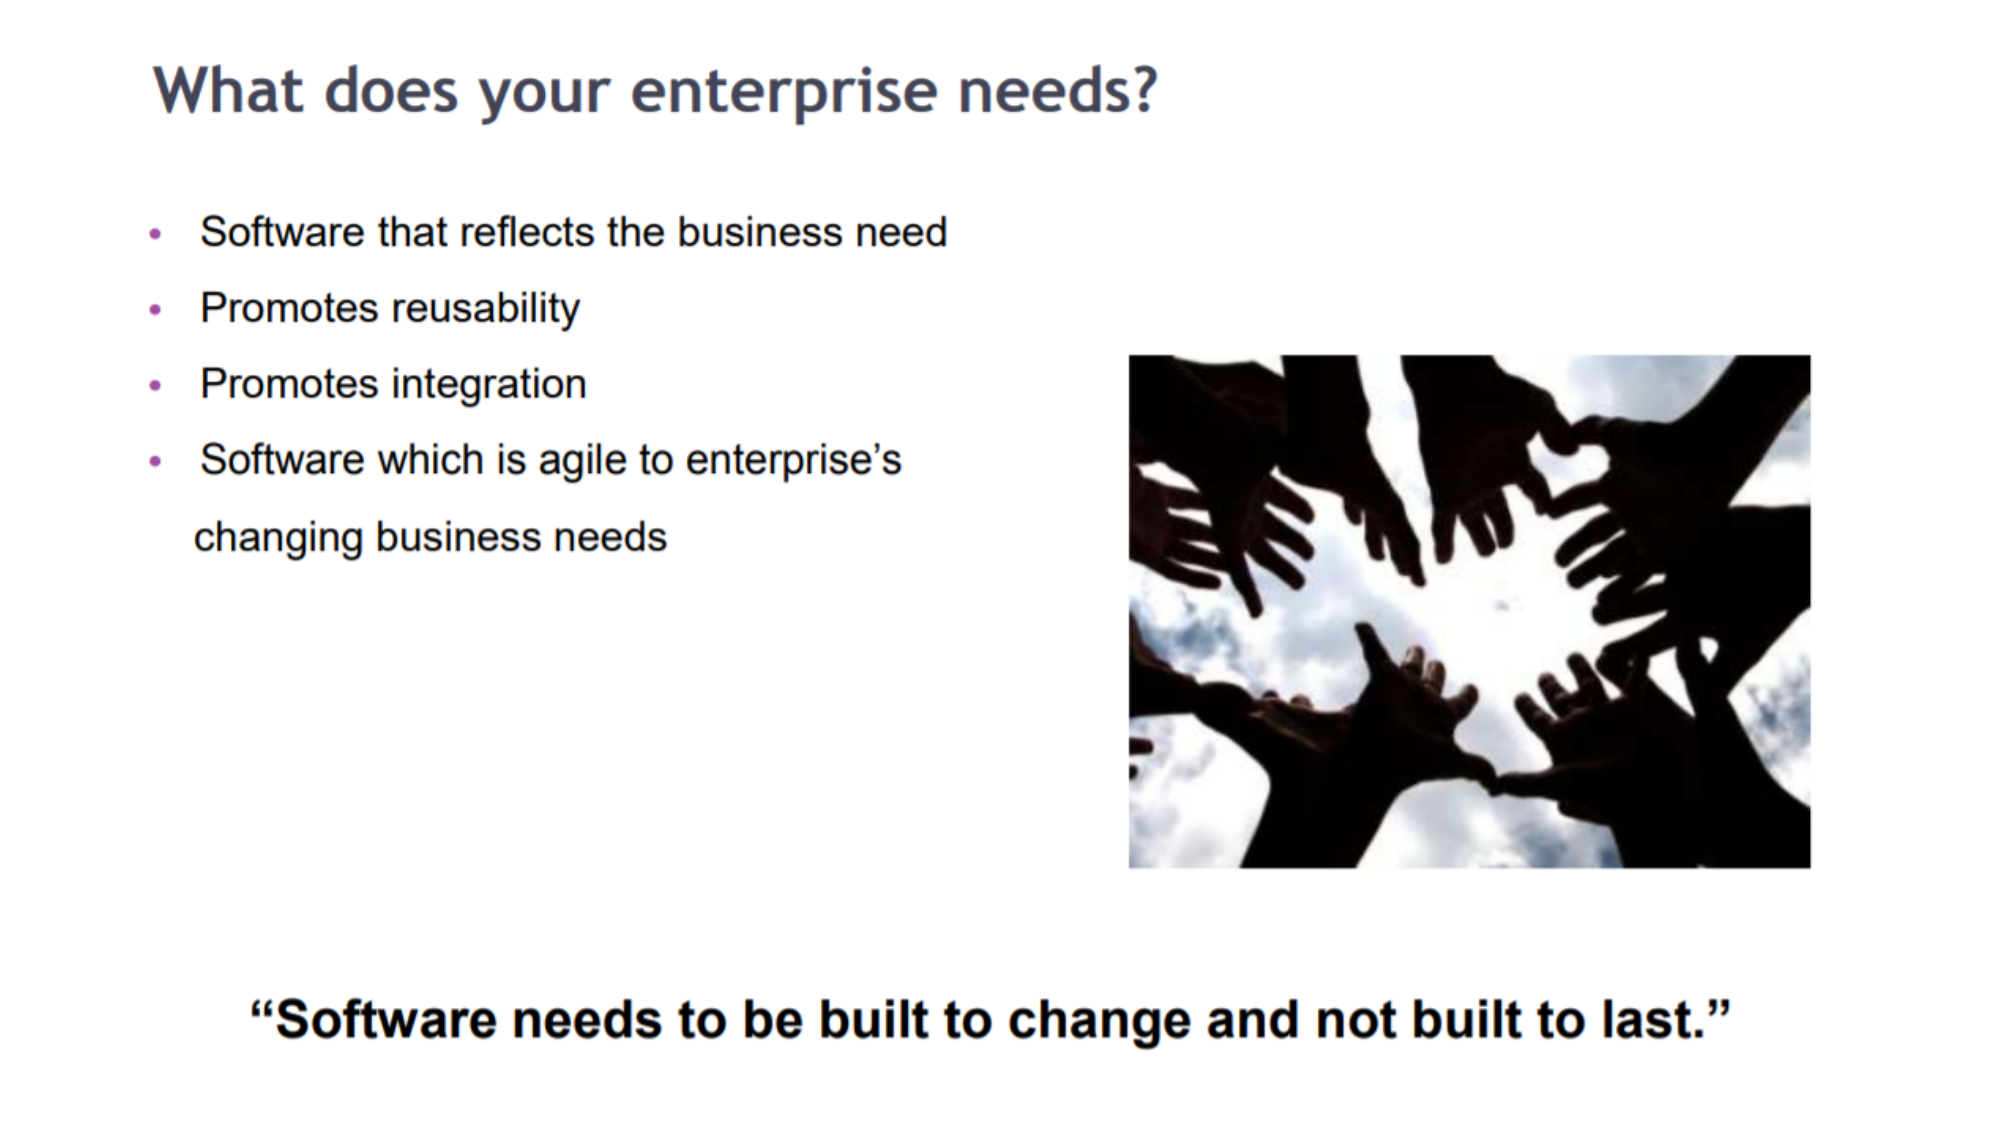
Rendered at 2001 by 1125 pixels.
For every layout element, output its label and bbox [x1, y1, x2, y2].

text_box [137, 35, 1928, 1067]
